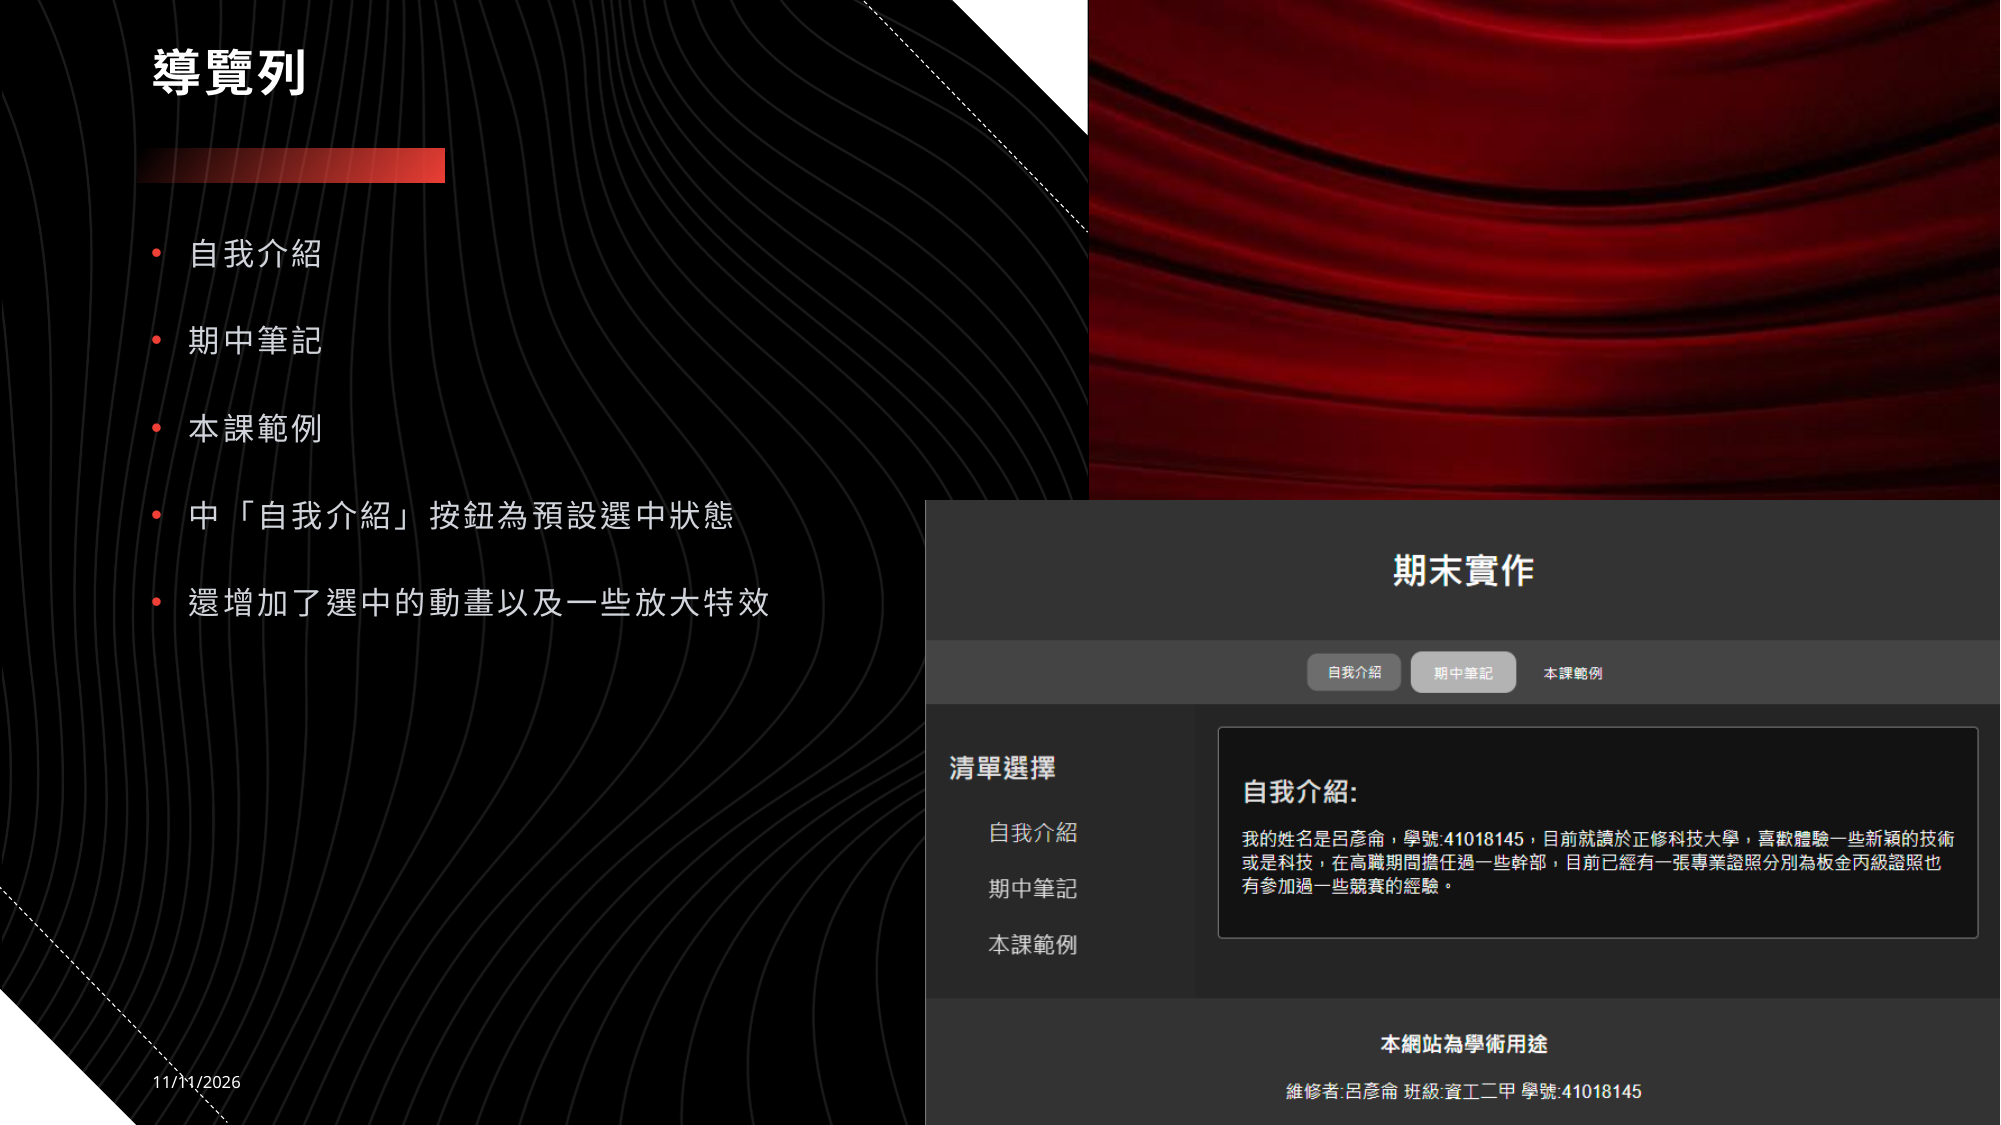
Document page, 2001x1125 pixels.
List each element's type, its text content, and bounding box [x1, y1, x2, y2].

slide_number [137, 1065, 588, 1103]
picture [925, 0, 2000, 1125]
title 導覽列 [136, 27, 934, 124]
list 自我介紹 期中筆記 本課範例 中「自我介紹」按鈕為預設選中狀態 還增加了選中的動畫以及一些放大特效 [136, 207, 934, 946]
